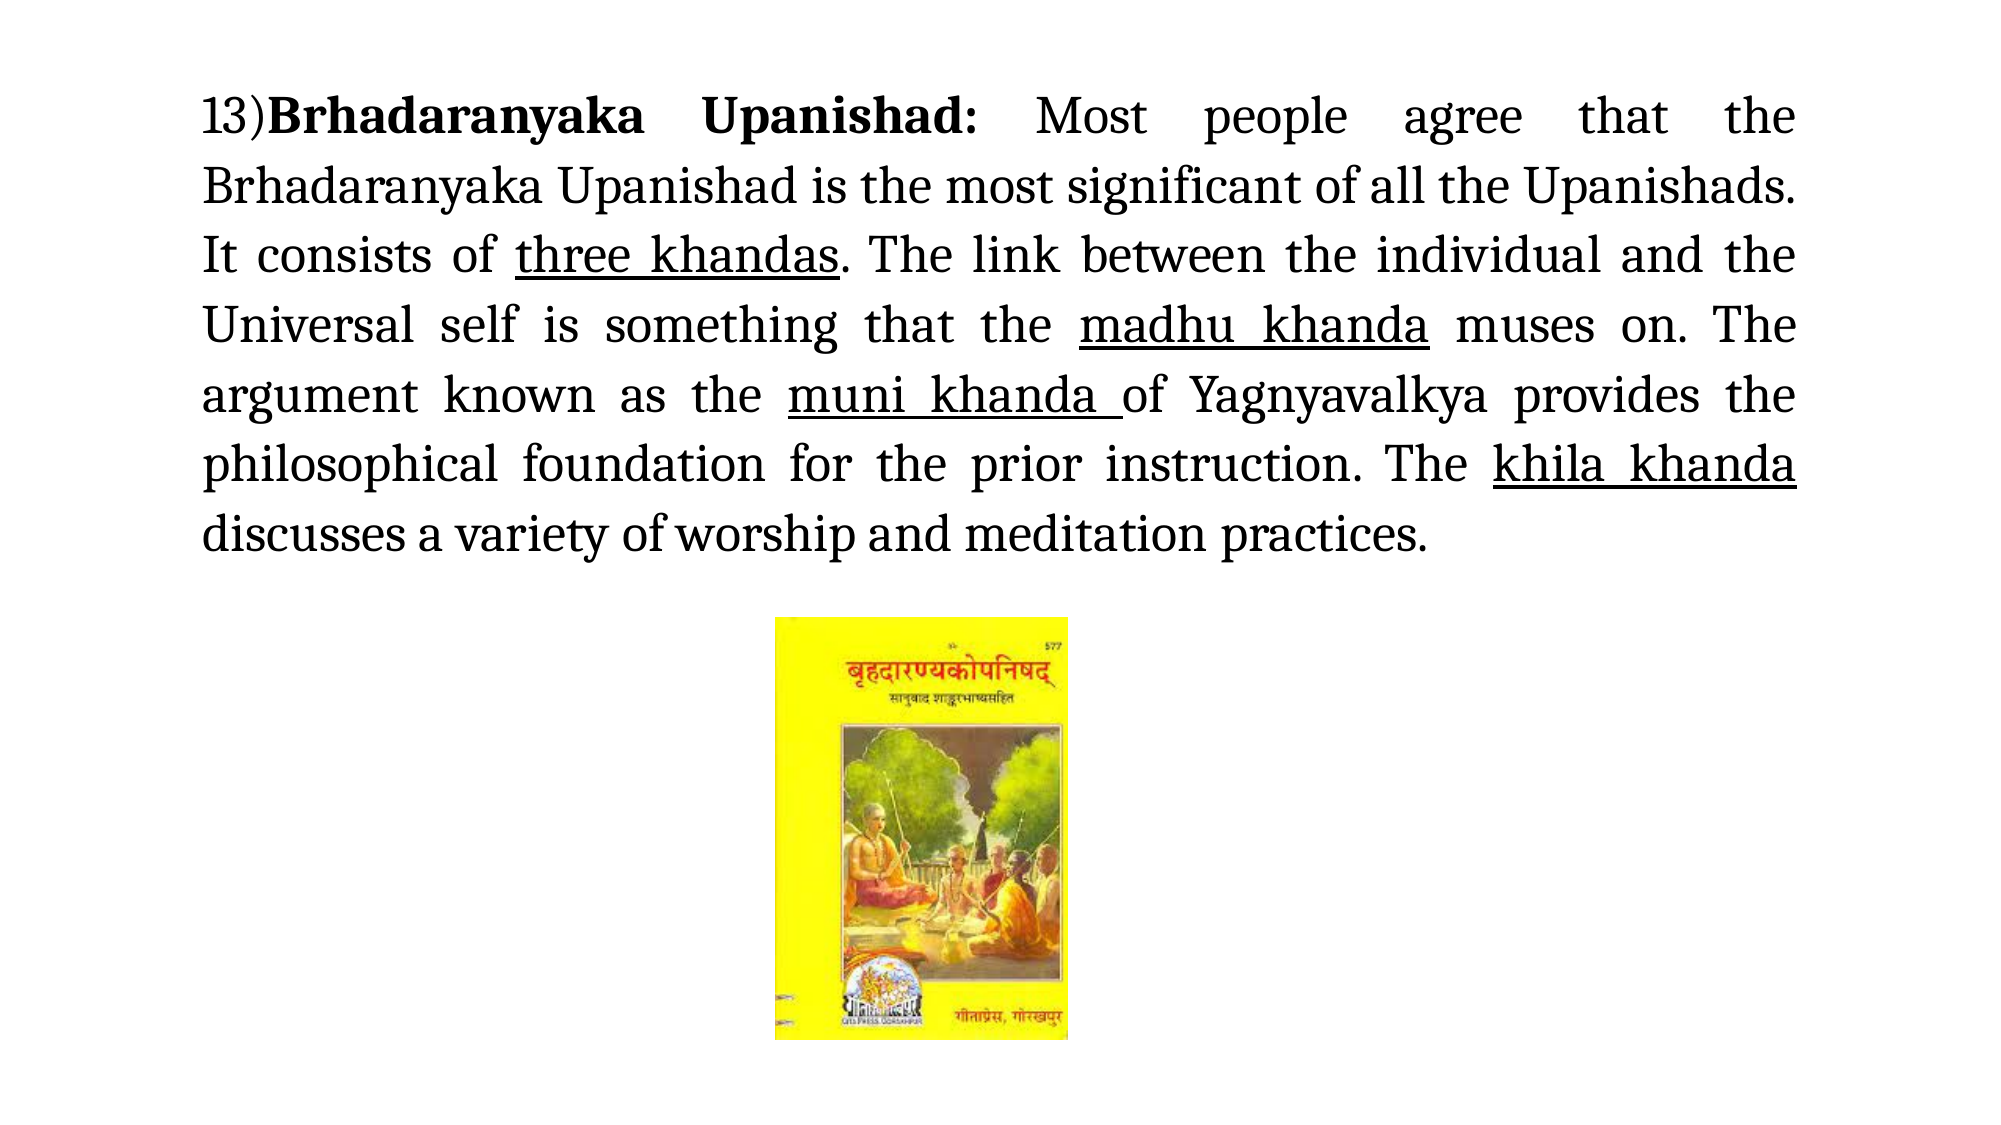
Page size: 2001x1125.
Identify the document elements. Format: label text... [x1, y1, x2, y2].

picture [775, 617, 1068, 1040]
list 13)Brhadaranyaka Upanishad: Most people agree that the Brhadaranyaka Upanishad is the most significant of all the Upanishads. It consists of three khandas. The link between the individual and the Universal self is something that the madhu khanda muses on. The argument known as the muni khanda of Yagnyavalkya provides the philosophical foundation for the prior instruction. The khila khanda discusses a variety of worship and meditation practices. [187, 67, 1813, 649]
